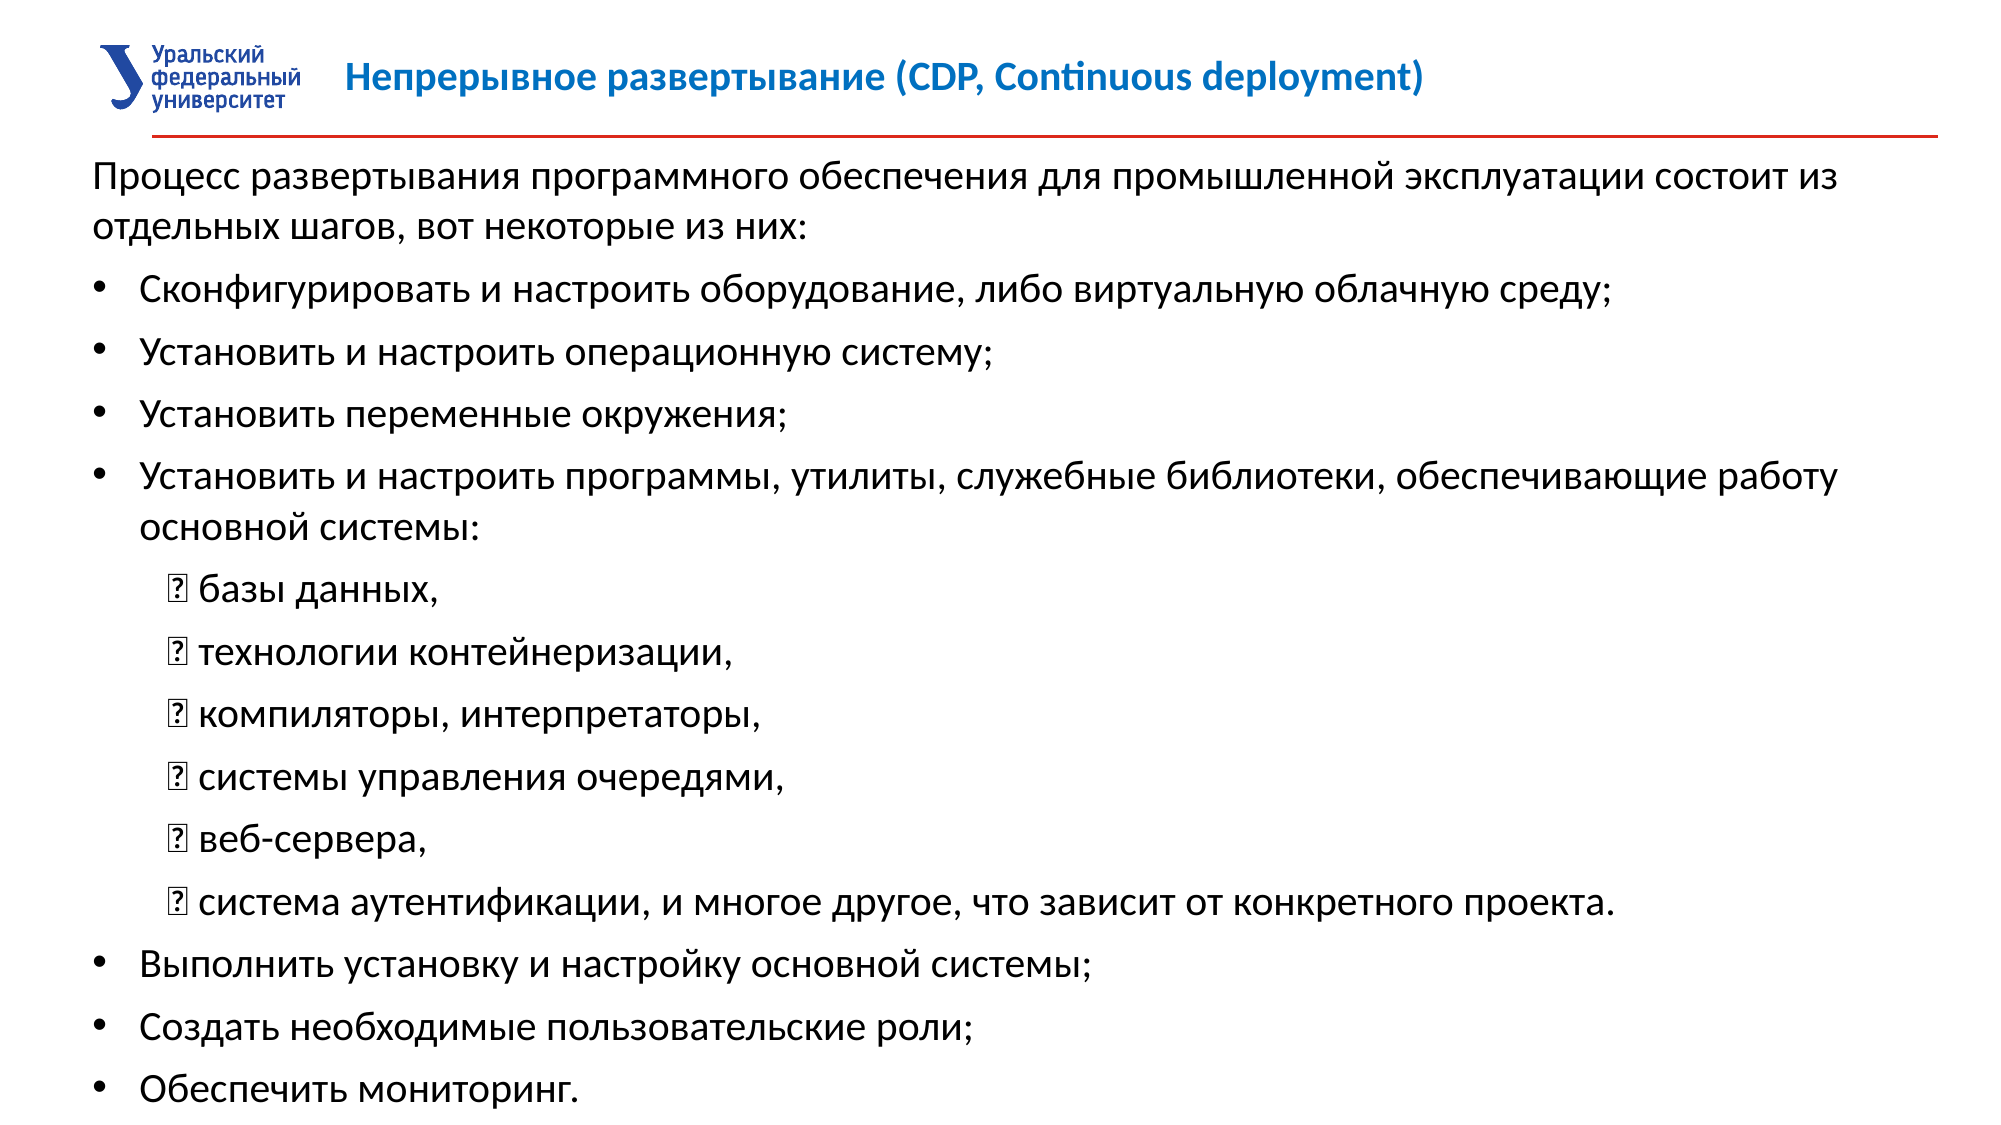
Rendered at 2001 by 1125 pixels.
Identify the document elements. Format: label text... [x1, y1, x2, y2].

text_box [96, 41, 1942, 141]
text_box Процесс развертывания программного обеспечения для промышленной эксплуатации состоит из отдельных шагов, вот некоторые из них: Сконфигурировать и настроить оборудование, либо виртуальную облачную среду; Установить и настроить операционную систему; Установить переменные окружения; Установить и настроить программы, утилиты, служебные библиотеки, обеспечивающие работу основной системы: ✅ базы данных, ✅ технологии контейнеризации, ✅ компиляторы, интерпретаторы, ✅ системы управления очередями, ✅ веб-сервера, ✅ система аутентификации, и многое другое, что зависит от конкретного проекта. Выполнить установку и настройку основной системы; Создать необходимые пользовательские роли; Обеспечить мониторинг. [77, 140, 1923, 1119]
